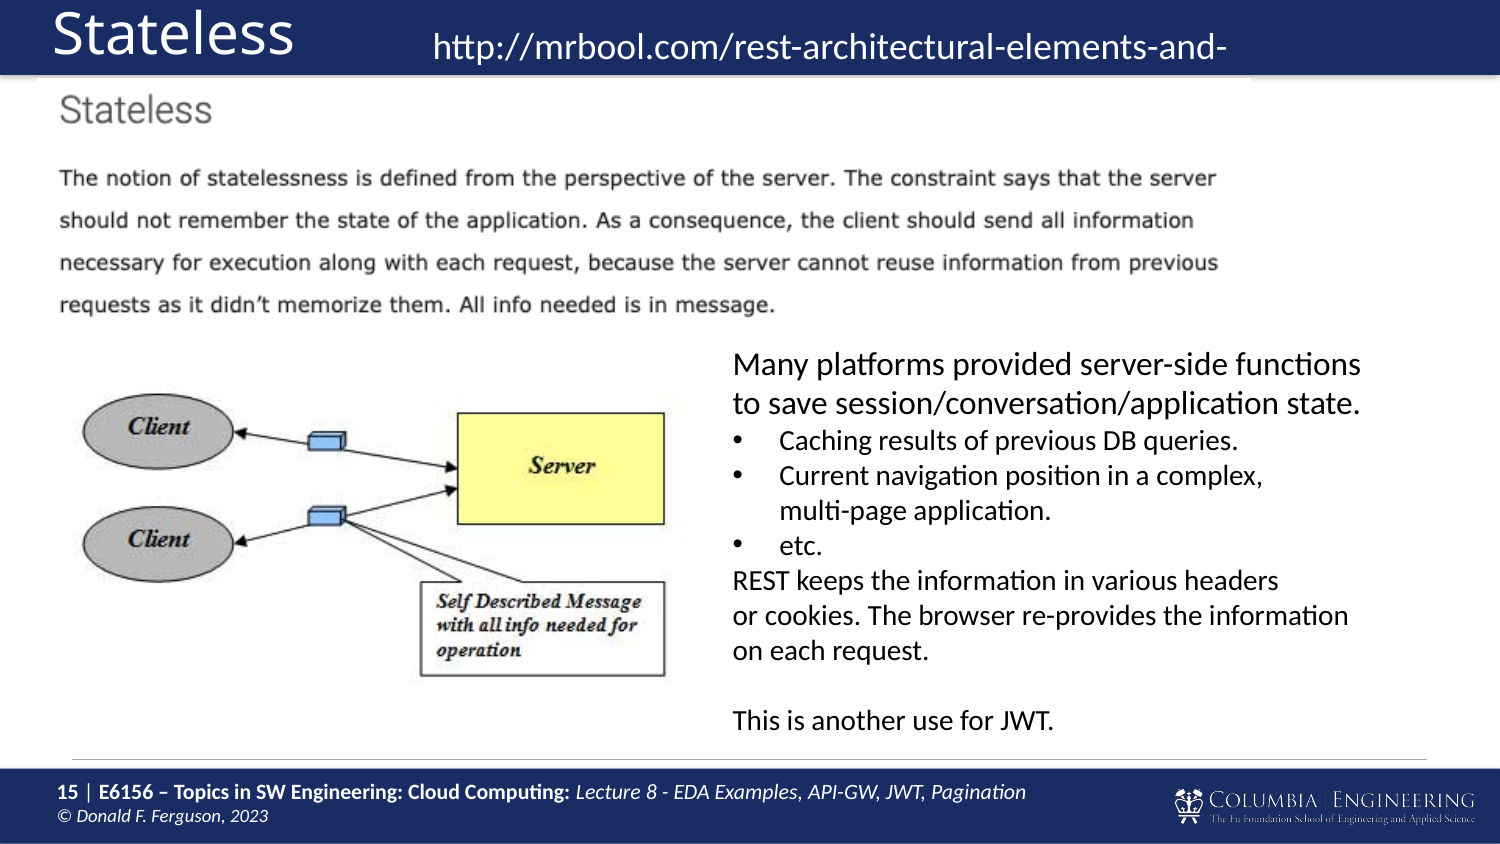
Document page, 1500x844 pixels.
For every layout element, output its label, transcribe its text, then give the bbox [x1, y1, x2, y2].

picture [37, 78, 1251, 727]
text_box http://mrbool.com/rest-architectural-elements-and-constraints/29339 [417, 15, 1353, 120]
title Stateless [37, 0, 1396, 61]
text_box Many platforms provided server-side functions to save session/conversation/application state. Caching results of previous DB queries. Current navigation position in a complex, multi-page application. etc. REST keeps the information in various headers or cookies. The browser re-provides the information on each request. This is another use for JWT. [717, 334, 1377, 744]
